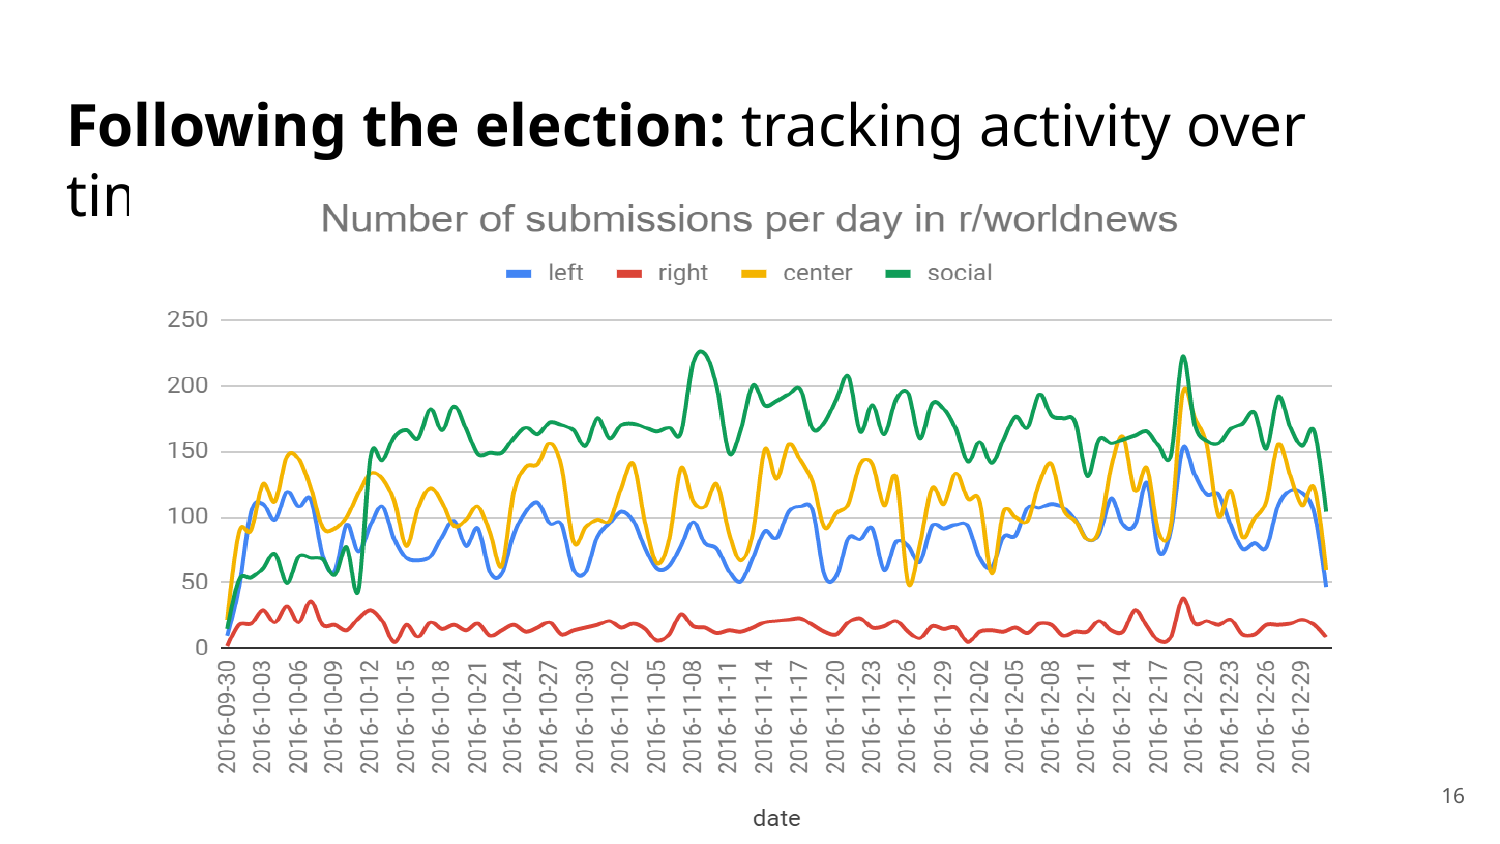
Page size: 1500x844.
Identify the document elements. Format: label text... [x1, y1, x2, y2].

picture [129, 166, 1371, 844]
slide_number ‹#› [1389, 764, 1480, 830]
title Following the election: tracking activity over time [51, 72, 1449, 167]
